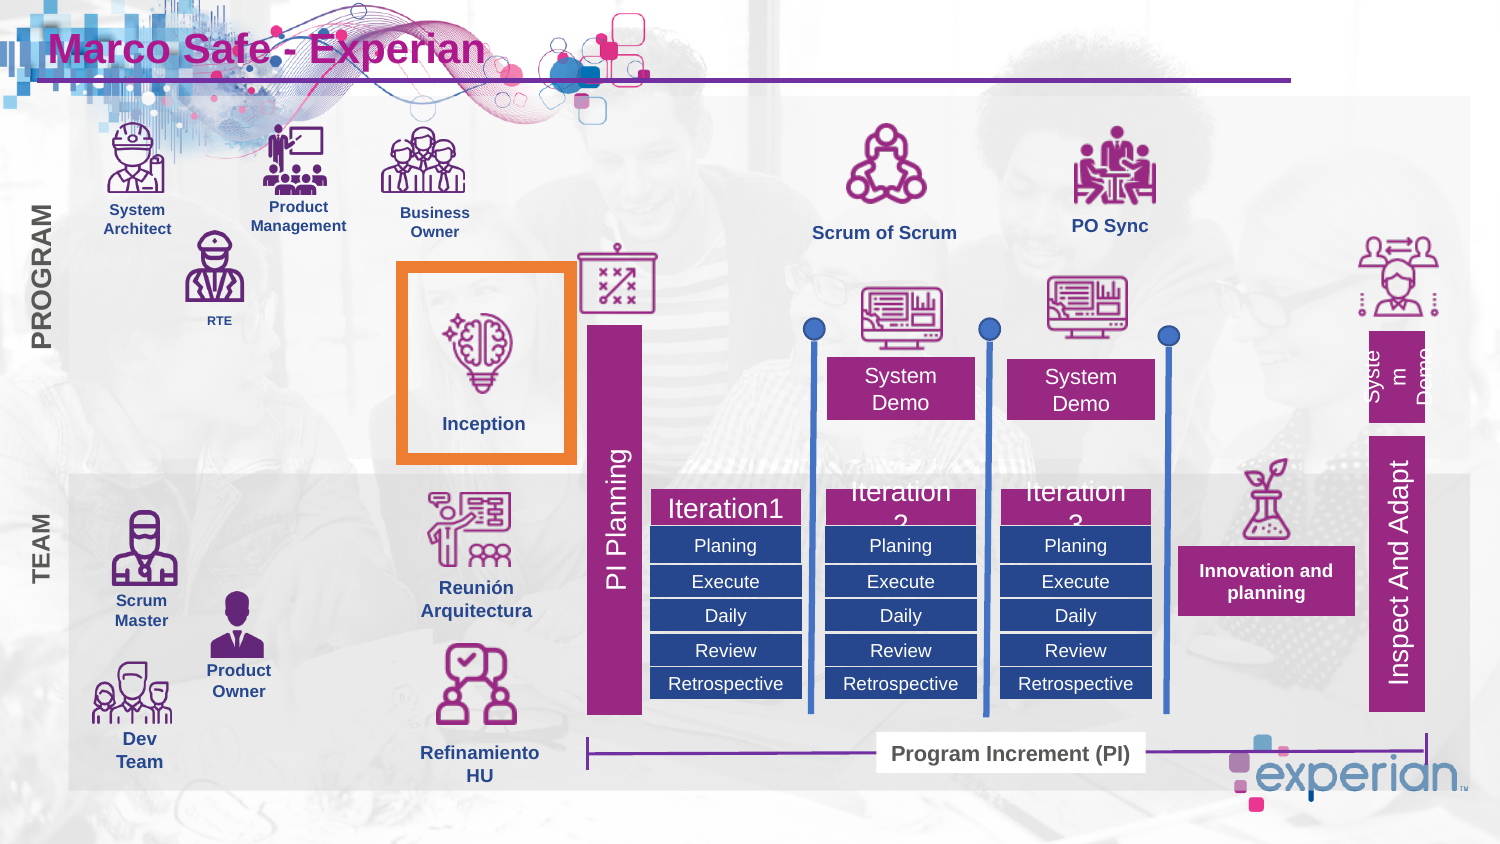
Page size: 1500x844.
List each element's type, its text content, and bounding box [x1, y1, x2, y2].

text_box [68, 473, 1471, 791]
text_box Daily [1001, 599, 1152, 631]
text_box Review [1001, 634, 1152, 666]
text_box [423, 313, 546, 443]
text_box PI Planning [587, 325, 642, 715]
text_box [97, 510, 186, 638]
text_box Review [650, 634, 802, 666]
text_box Inspect And Adapt [1369, 436, 1425, 712]
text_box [797, 123, 973, 252]
text_box System Demo [1369, 331, 1425, 423]
text_box System Demo [1007, 359, 1155, 420]
text_box Innovation and planning [1180, 546, 1355, 616]
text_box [85, 122, 189, 246]
picture [0, 0, 1500, 844]
text_box Iteration 2 [826, 489, 976, 525]
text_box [379, 124, 491, 249]
text_box Execute [650, 565, 802, 597]
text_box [90, 650, 190, 781]
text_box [184, 591, 294, 709]
text_box Execute [1001, 565, 1152, 597]
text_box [178, 230, 260, 337]
title Marco Safe - Experian [32, 19, 1327, 81]
text_box System Demo [827, 357, 975, 420]
text_box Iteration 3 [1001, 489, 1151, 525]
text_box TEAM [17, 482, 78, 617]
text_box Iteration1 [651, 489, 801, 525]
text_box [401, 266, 572, 460]
text_box [68, 95, 1471, 459]
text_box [1041, 125, 1180, 244]
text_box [1158, 326, 1180, 715]
text_box Retrospective [825, 667, 977, 699]
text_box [587, 732, 1427, 774]
text_box Retrospective [650, 667, 802, 699]
text_box Planing [650, 526, 801, 563]
text_box Planing [1001, 526, 1151, 563]
text_box Retrospective [1001, 667, 1152, 699]
text_box Daily [825, 599, 977, 631]
text_box Execute [825, 565, 977, 597]
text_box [404, 643, 556, 795]
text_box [233, 124, 364, 243]
text_box Review [825, 634, 977, 666]
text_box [803, 318, 825, 715]
text_box Daily [650, 599, 802, 631]
text_box Planing [825, 526, 976, 563]
text_box PROGRAM [15, 185, 80, 369]
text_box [400, 492, 553, 630]
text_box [979, 318, 1001, 718]
